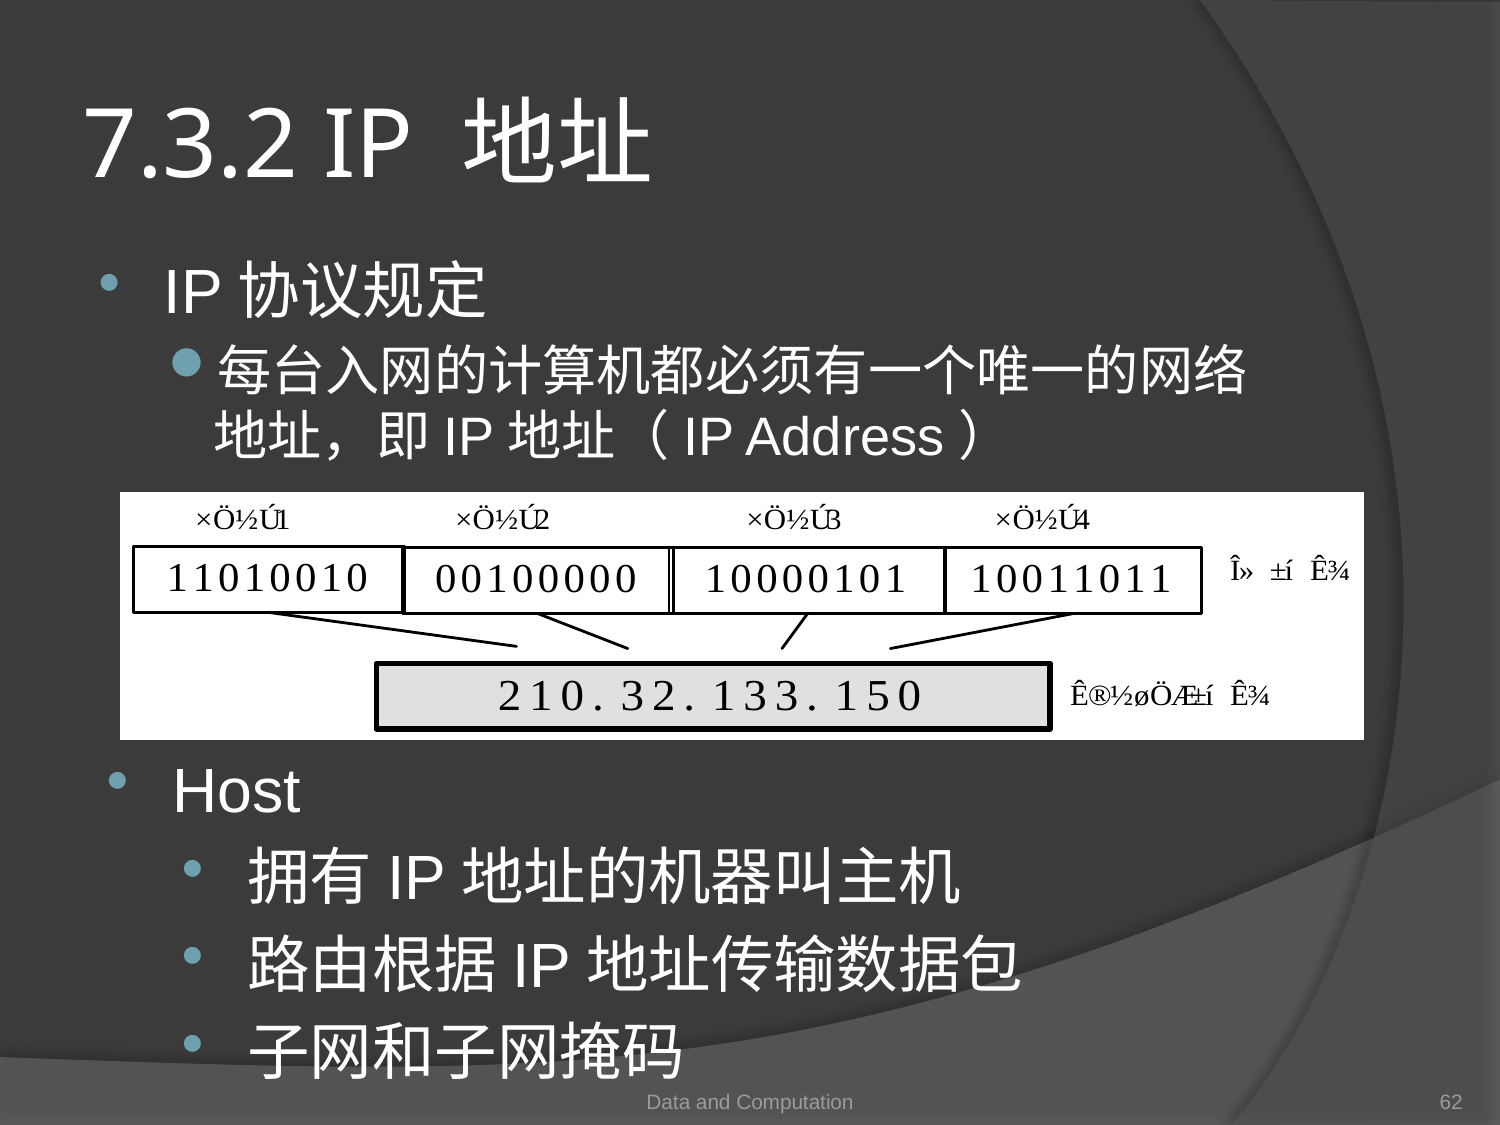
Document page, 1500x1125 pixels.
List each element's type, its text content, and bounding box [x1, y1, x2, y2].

text_box Host 拥有IP地址的机器叫主机 路由根据IP地址传输数据包 子网和子网掩码 [88, 742, 1235, 1095]
title 7.3.2 IP 地址 [75, 45, 1300, 233]
footer Data and Computation [512, 1095, 988, 1114]
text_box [119, 491, 1365, 740]
list IP协议规定 每台入网的计算机都必须有一个唯一的网络地址，即IP地址（IP Address） [80, 243, 1305, 497]
slide_number 62 [1337, 1053, 1463, 1114]
